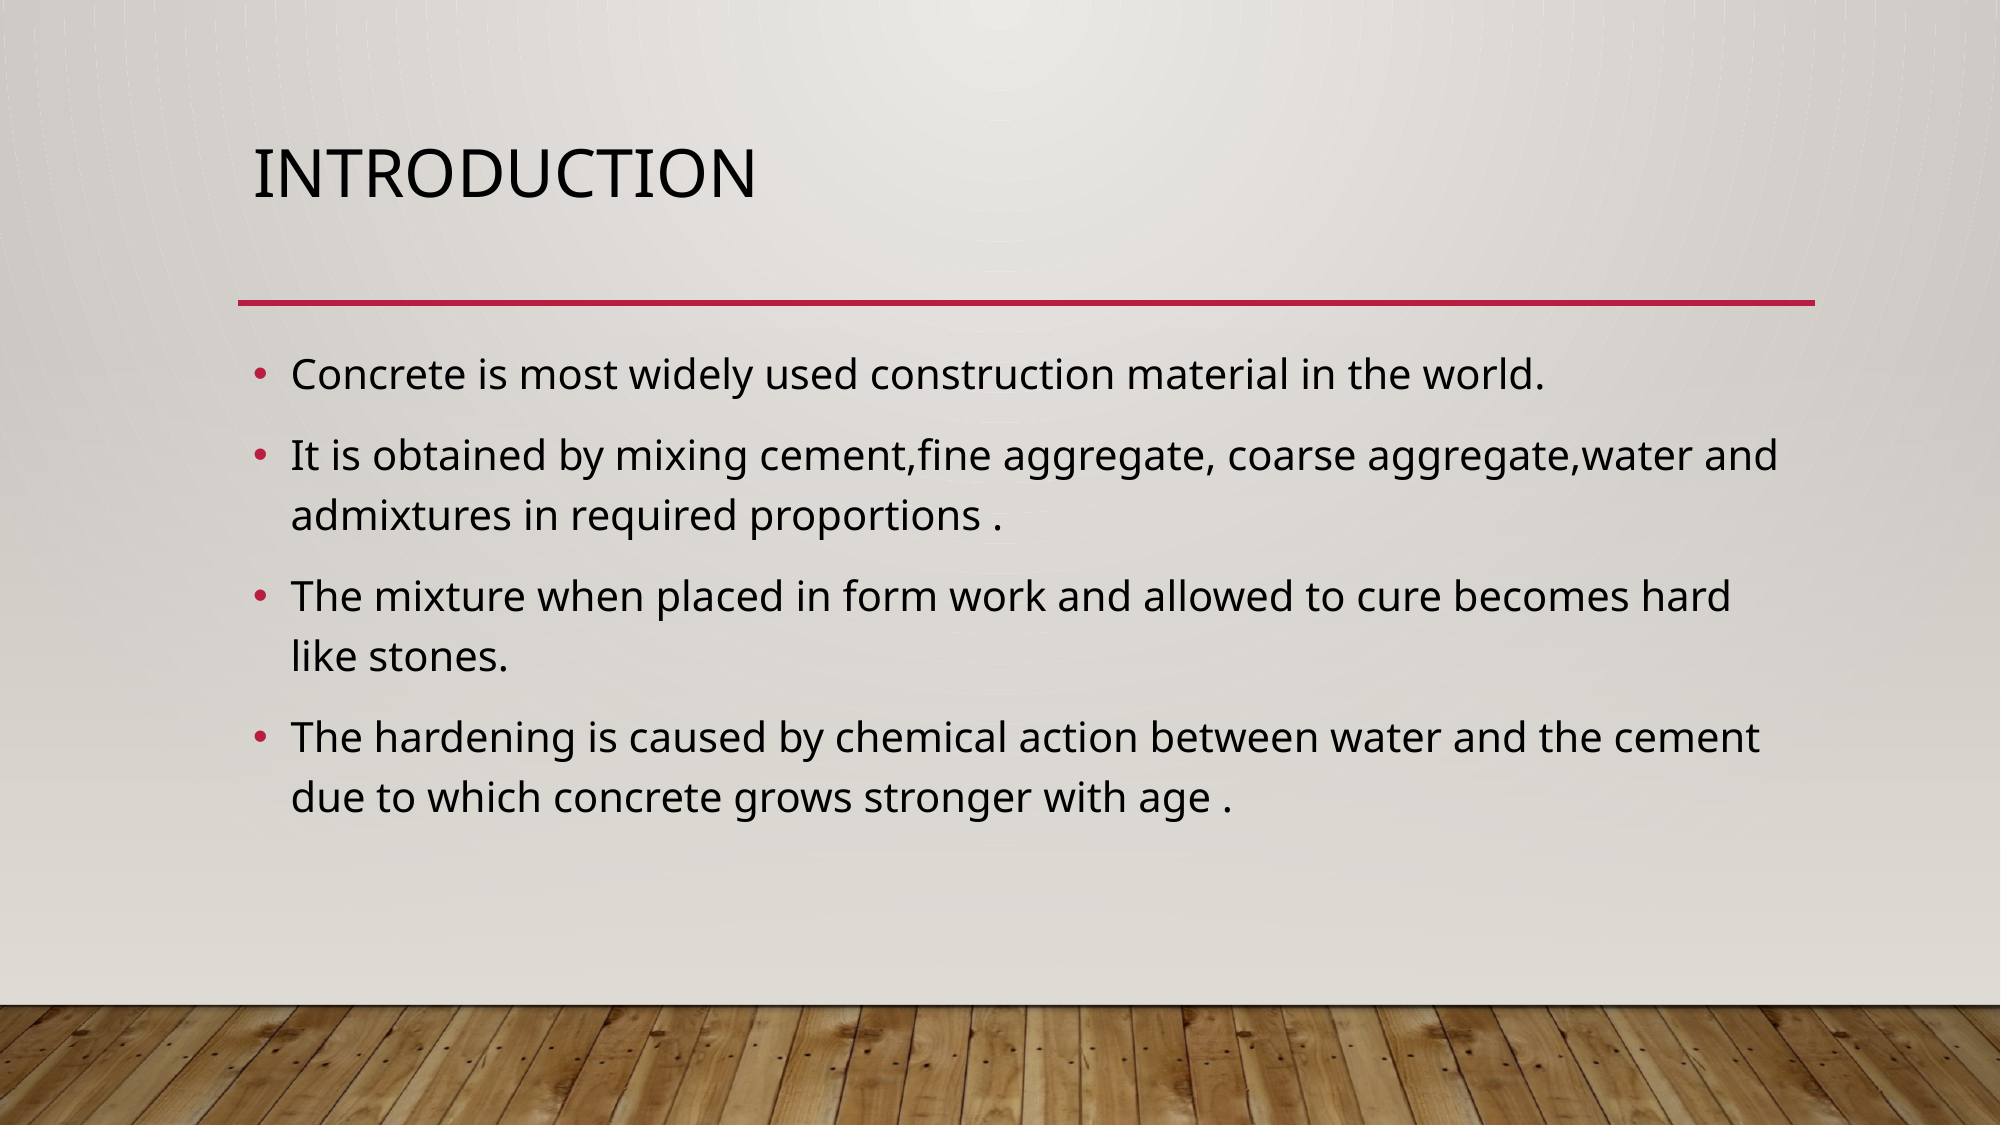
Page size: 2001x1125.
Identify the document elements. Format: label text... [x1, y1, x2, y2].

picture [0, 1005, 2000, 1125]
list Concrete is most widely used construction material in the world. It is obtained by mixing cement,fine aggregate, coarse aggregate,water and admixtures in required proportions . The mixture when placed in form work and allowed to cure becomes hard like stones. The hardening is caused by chemical action between water and the cement due to which concrete grows stronger with age . [238, 330, 1814, 897]
title Introduction [238, 131, 1814, 305]
